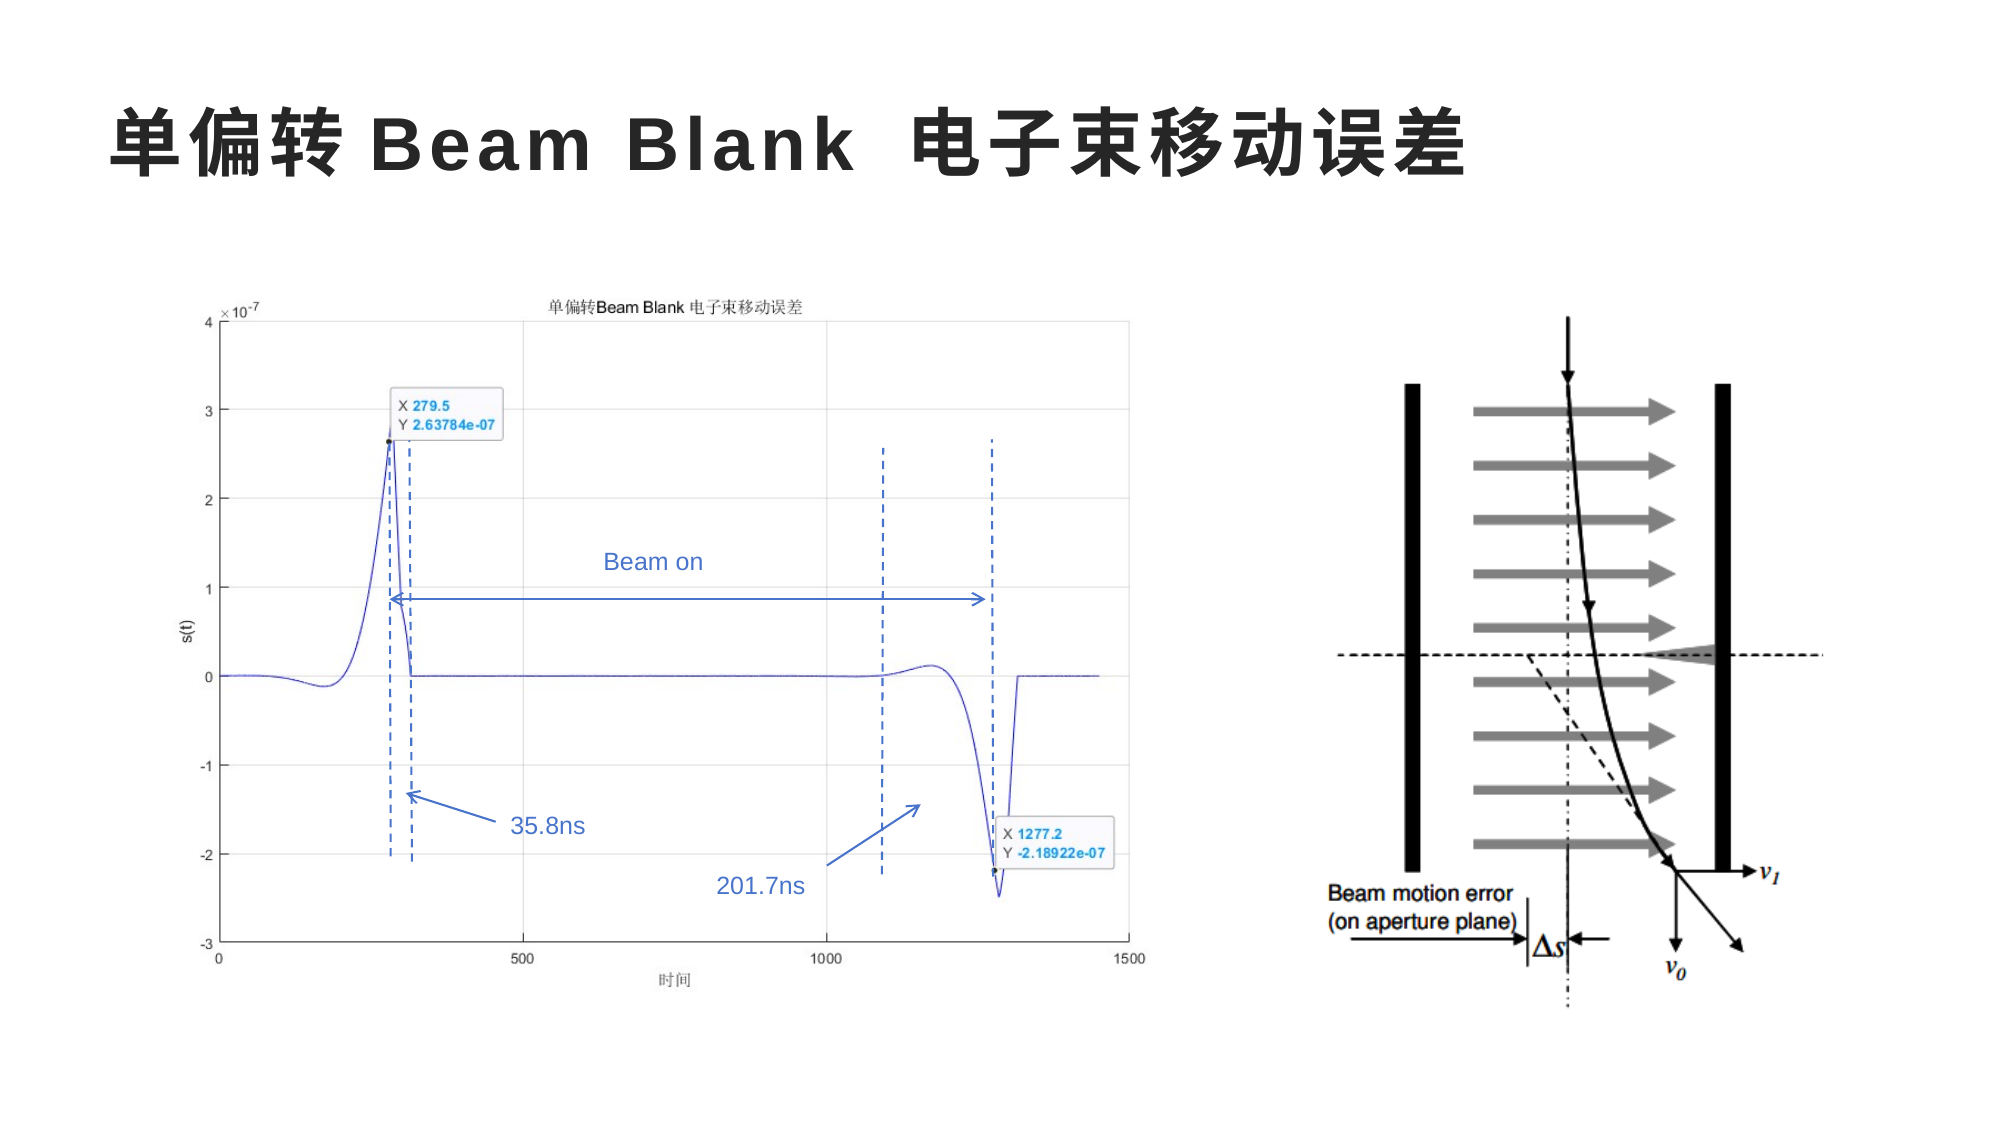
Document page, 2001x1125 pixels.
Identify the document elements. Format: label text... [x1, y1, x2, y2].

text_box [388, 442, 392, 598]
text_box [408, 439, 413, 792]
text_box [826, 803, 922, 866]
picture [1268, 293, 1824, 1113]
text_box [388, 600, 392, 863]
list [65, 262, 1243, 1027]
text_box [405, 792, 497, 823]
title 单偏转Beam Blank 电子束移动误差 [92, 82, 1892, 199]
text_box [408, 823, 413, 863]
